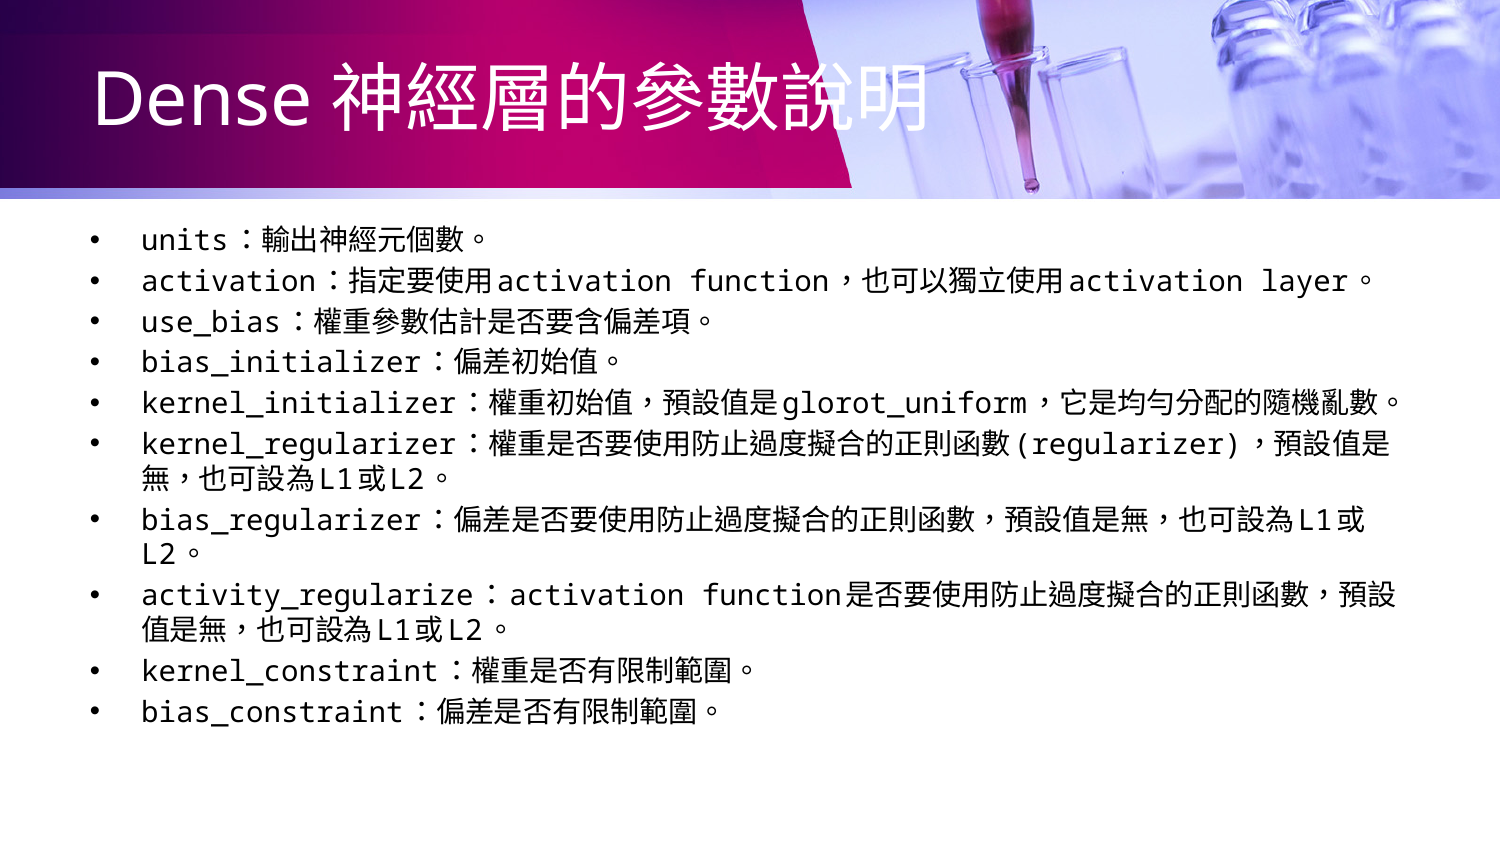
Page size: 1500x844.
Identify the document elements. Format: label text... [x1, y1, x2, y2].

list units：輸出神經元個數。 activation：指定要使用activation function，也可以獨立使用activation layer。 use_bias：權重參數估計是否要含偏差項。 bias_initializer：偏差初始值。 kernel_initializer：權重初始值，預設值是glorot_uniform，它是均勻分配的隨機亂數。 kernel_regularizer：權重是否要使用防止過度擬合的正則函數(regularizer)，預設值是無，也可設為L1或L2。 bias_regularizer：偏差是否要使用防止過度擬合的正則函數，預設值是無，也可設為L1或L2。 activity_regularize：activation function是否要使用防止過度擬合的正則函數，預設值是無，也可設為L1或L2。 kernel_constraint：權重是否有限制範圍。 bias_constraint：偏差是否有限制範圍。 [74, 214, 1428, 781]
title Dense神經層的參數說明 [76, 33, 1431, 159]
picture [0, 0, 1500, 844]
